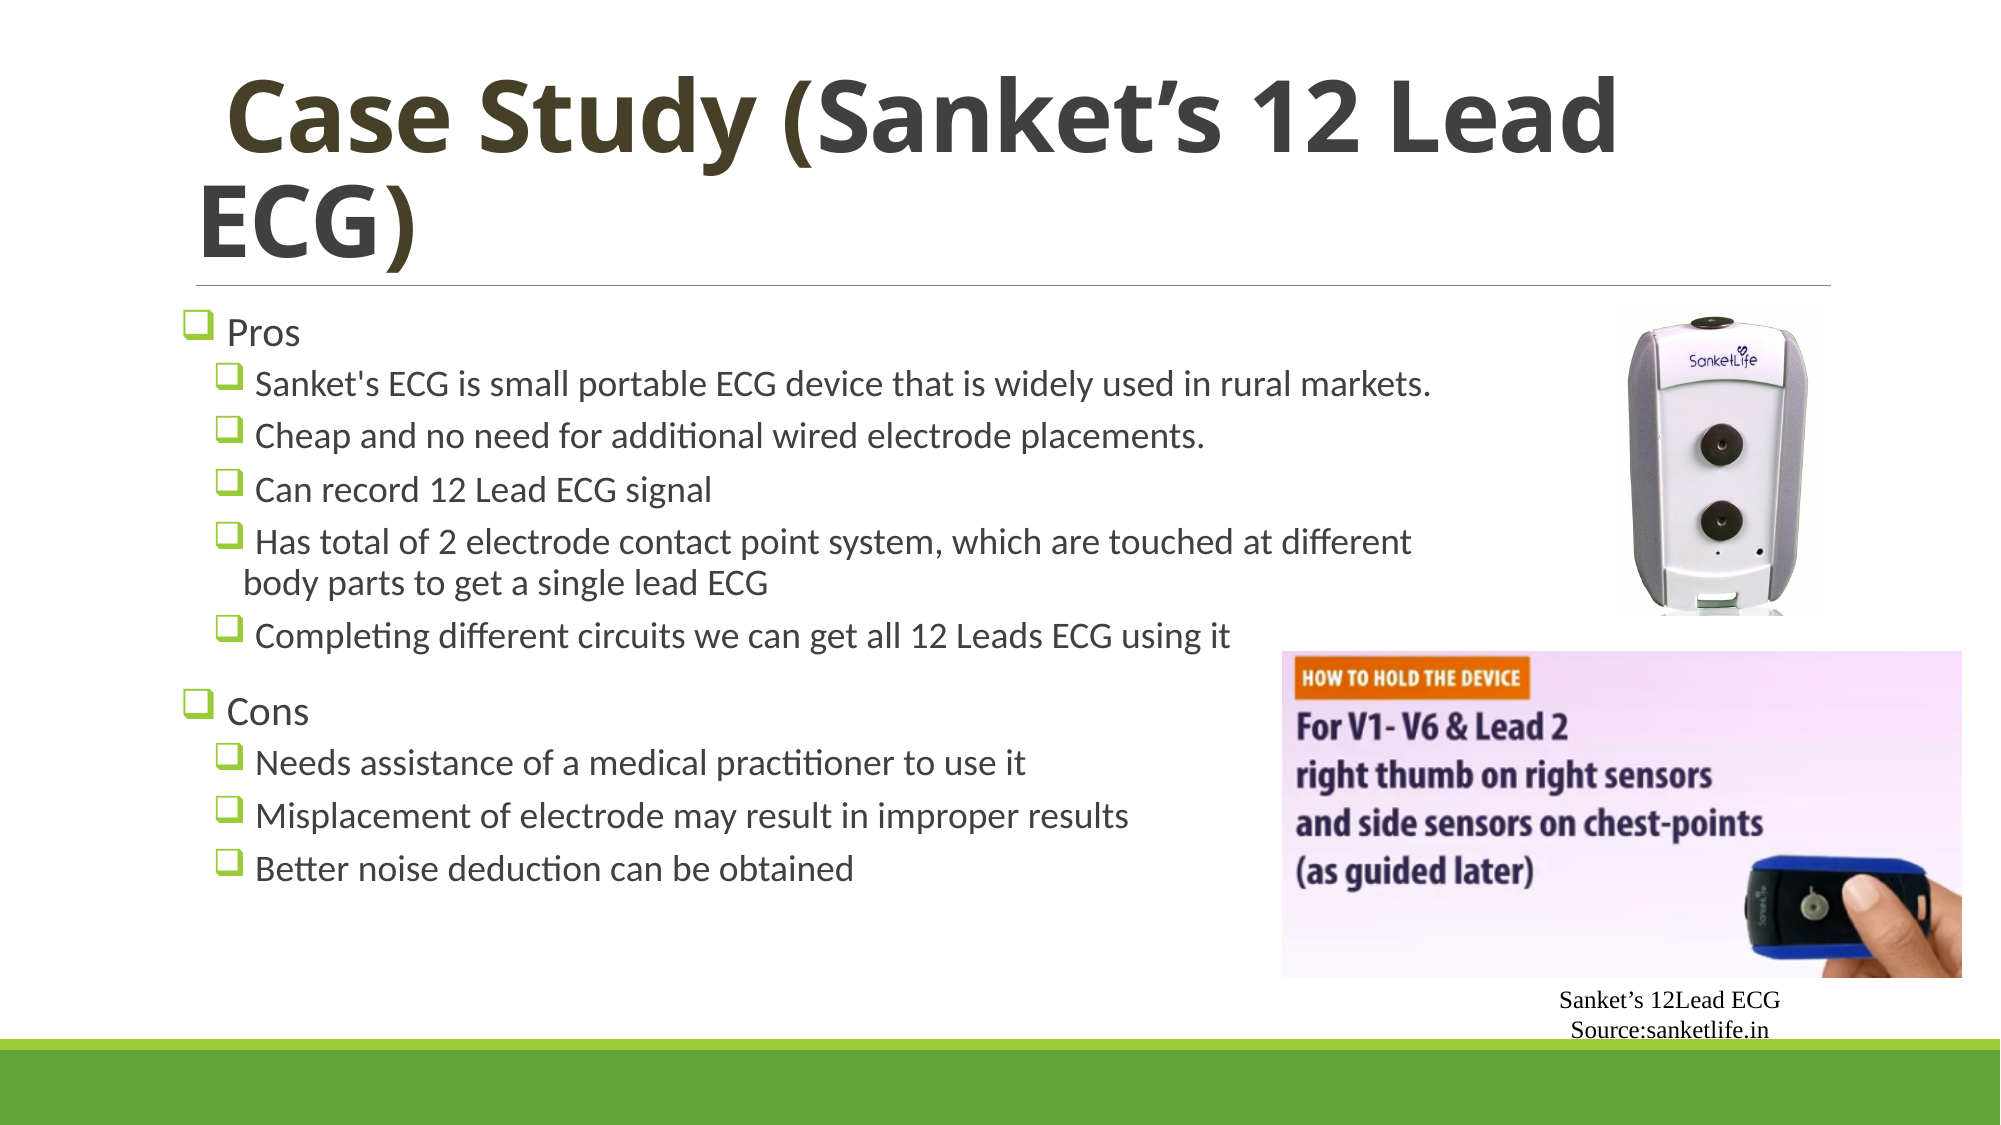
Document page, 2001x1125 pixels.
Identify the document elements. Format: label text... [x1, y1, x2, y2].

picture [1614, 303, 1821, 616]
picture [1281, 650, 1963, 979]
text_box Sanket’s 12Lead ECG Source:sanketlife.in [1447, 988, 1894, 1051]
title Case Study (Sanket’s 12 Lead ECG) [180, 47, 1830, 285]
list Pros Sanket's ECG is small portable ECG device that is widely used in rural markets. Cheap and no need for additional wired electrode placements. Can record 12 Lead ECG signal Has total of 2 electrode contact point system, which are touched at different body parts to get a single lead ECG Completing different circuits we can get all 12 Leads ECG using it Cons Needs assistance of a medical practitioner to use it Misplacement of electrode may result in improper results Better noise deduction can be obtained [180, 302, 1483, 1033]
